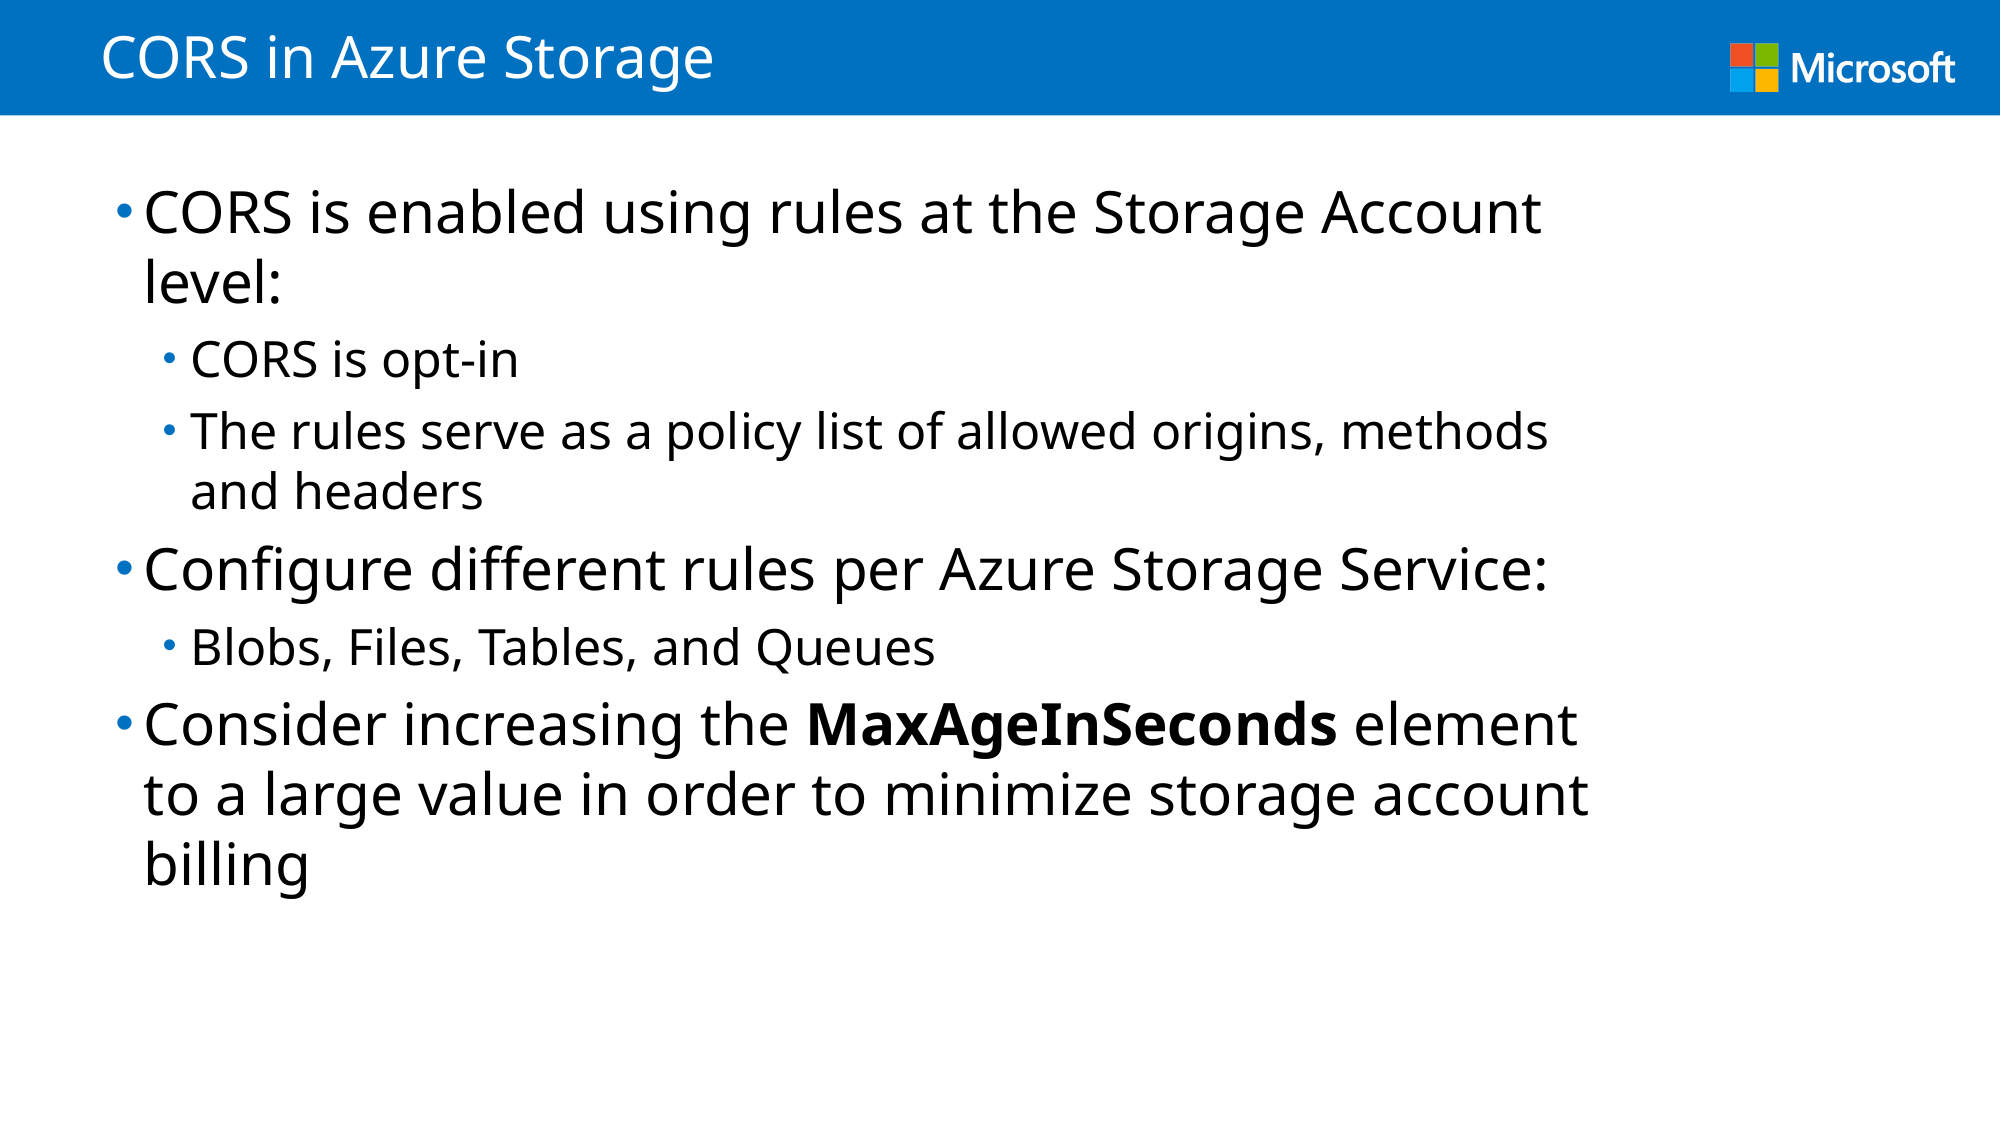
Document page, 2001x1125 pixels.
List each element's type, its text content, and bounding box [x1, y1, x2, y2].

title CORS in Azure Storage [100, 0, 1802, 122]
text_box CORS is enabled using rules at the Storage Account level: CORS is opt-in The rules serve as a policy list of allowed origins, methods and headers Configure different rules per Azure Storage Service: Blobs, Files, Tables, and Queues Consider increasing the MaxAgeInSeconds element to a large value in order to minimize storage account billing [100, 167, 1658, 1012]
picture [1802, 14, 1986, 121]
